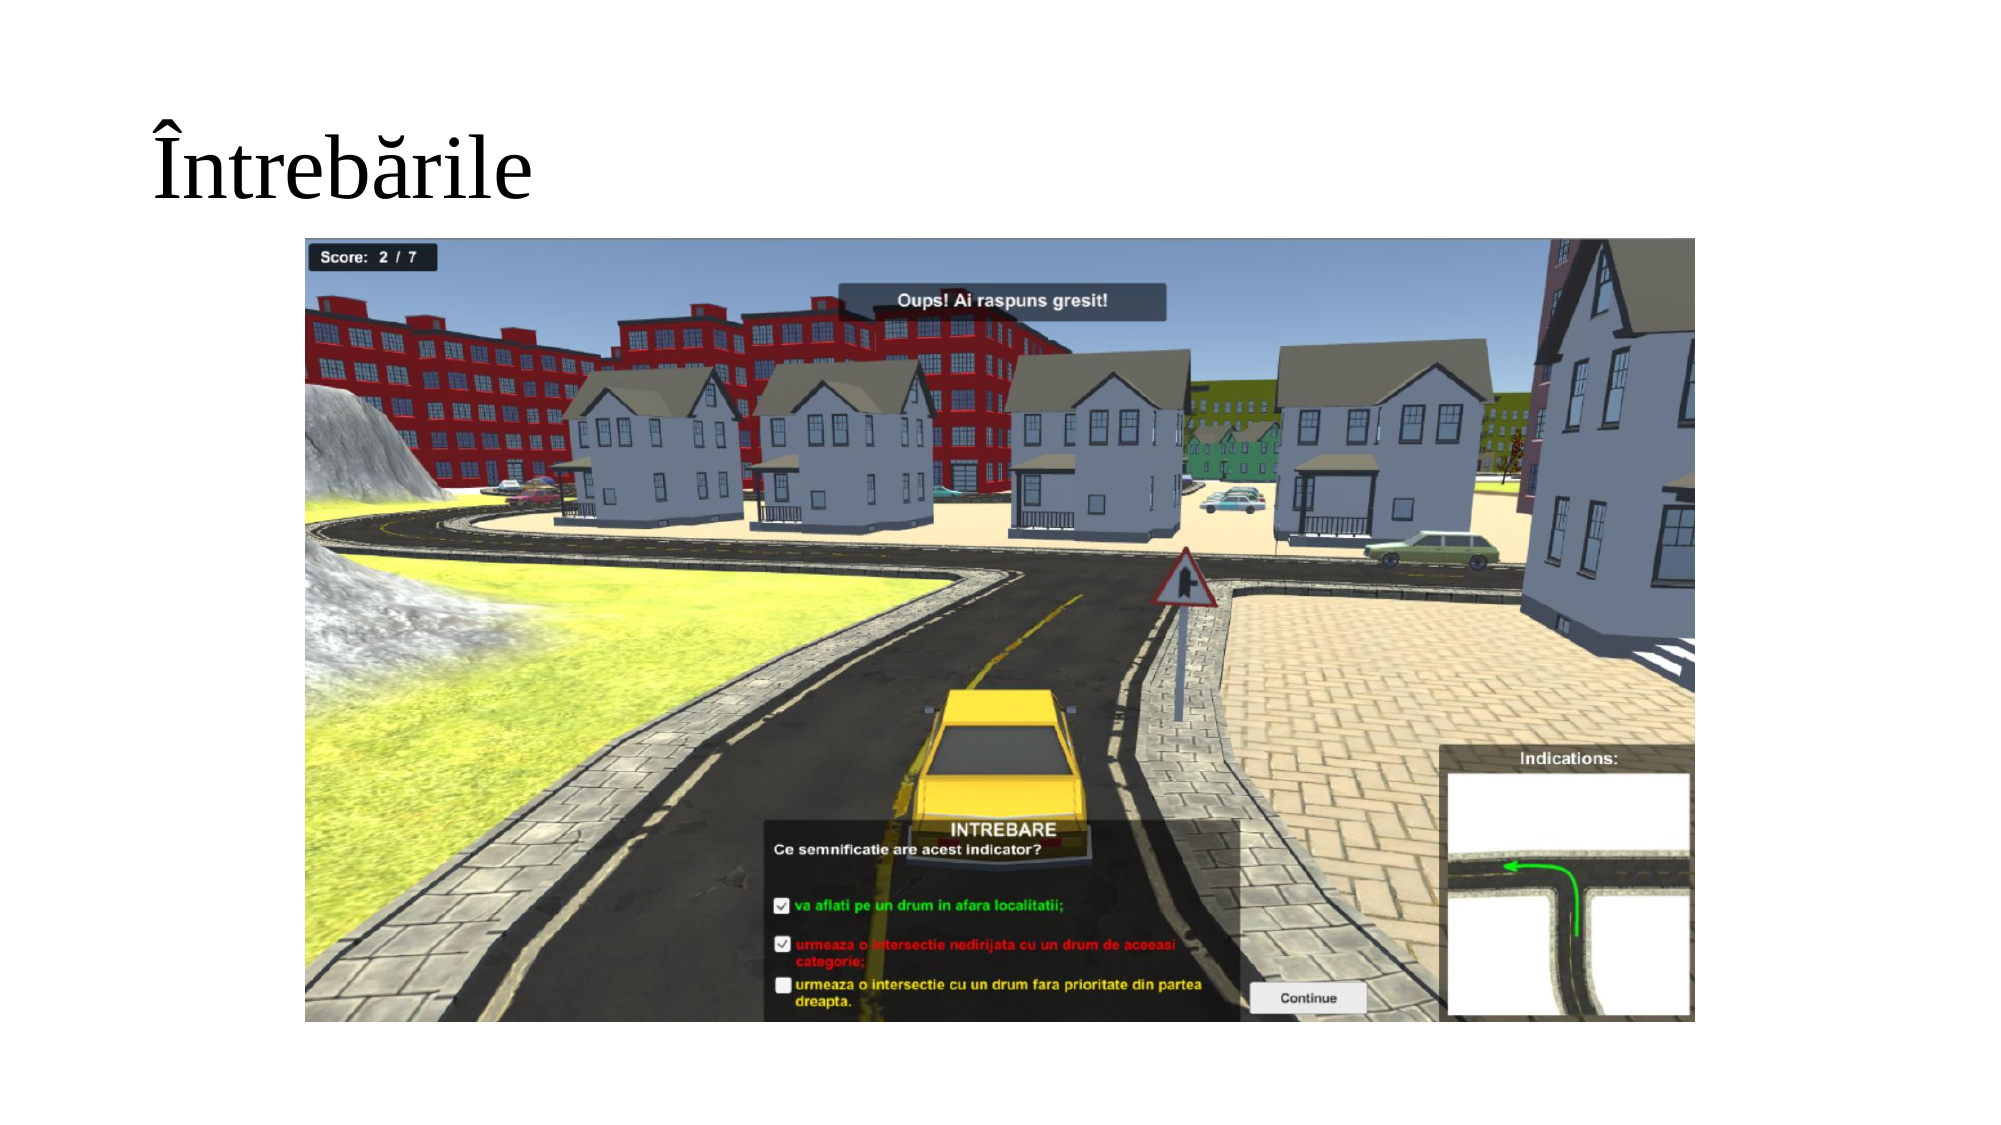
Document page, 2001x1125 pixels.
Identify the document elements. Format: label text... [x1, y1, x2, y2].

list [305, 238, 1695, 1022]
title Întrebările [137, 59, 1863, 278]
